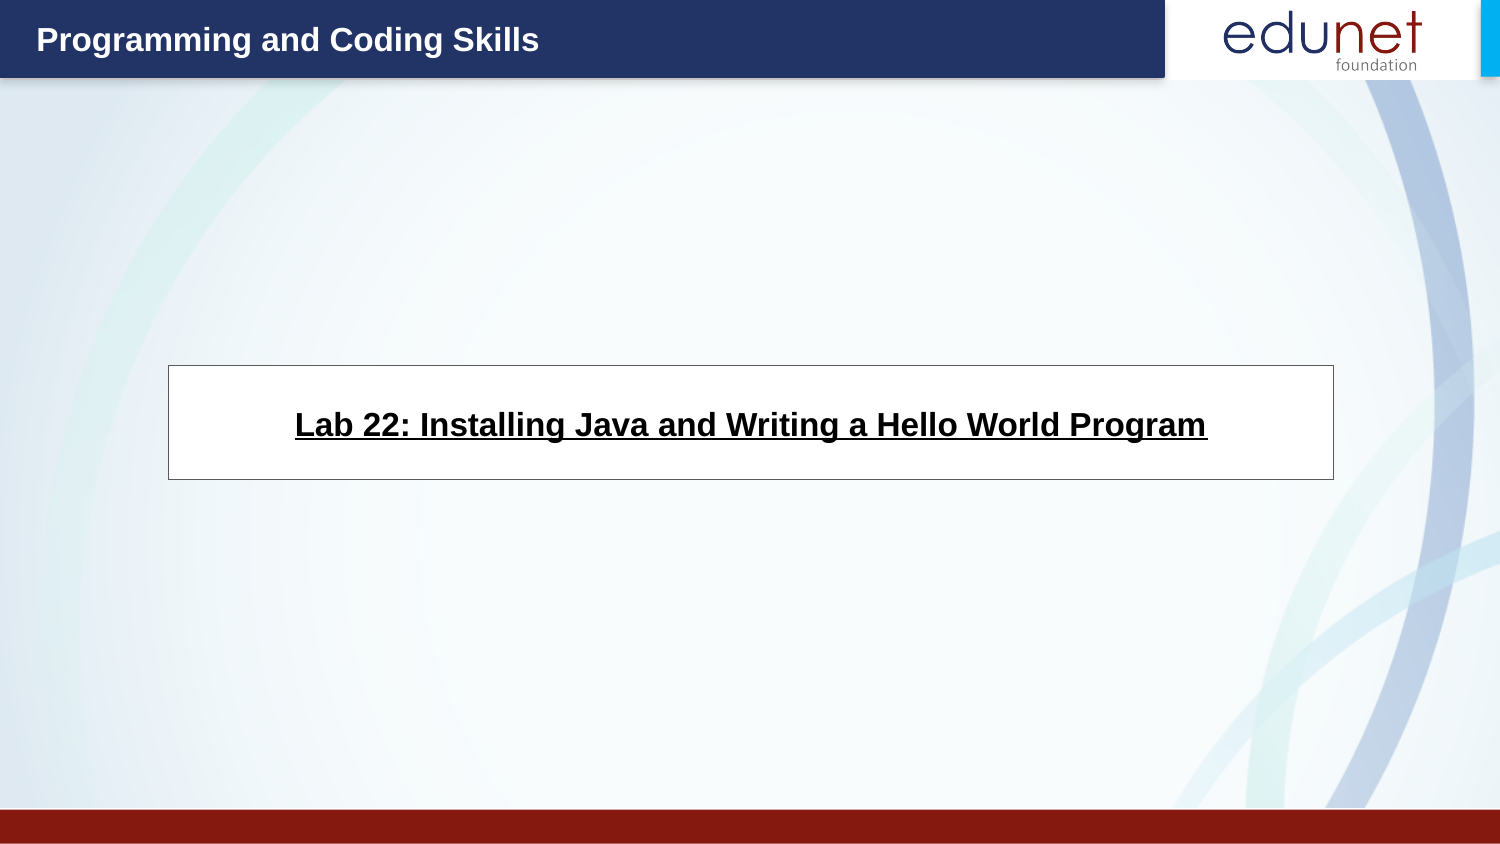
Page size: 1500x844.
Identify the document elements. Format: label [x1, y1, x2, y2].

picture [1219, 8, 1424, 75]
picture [0, 80, 1500, 808]
